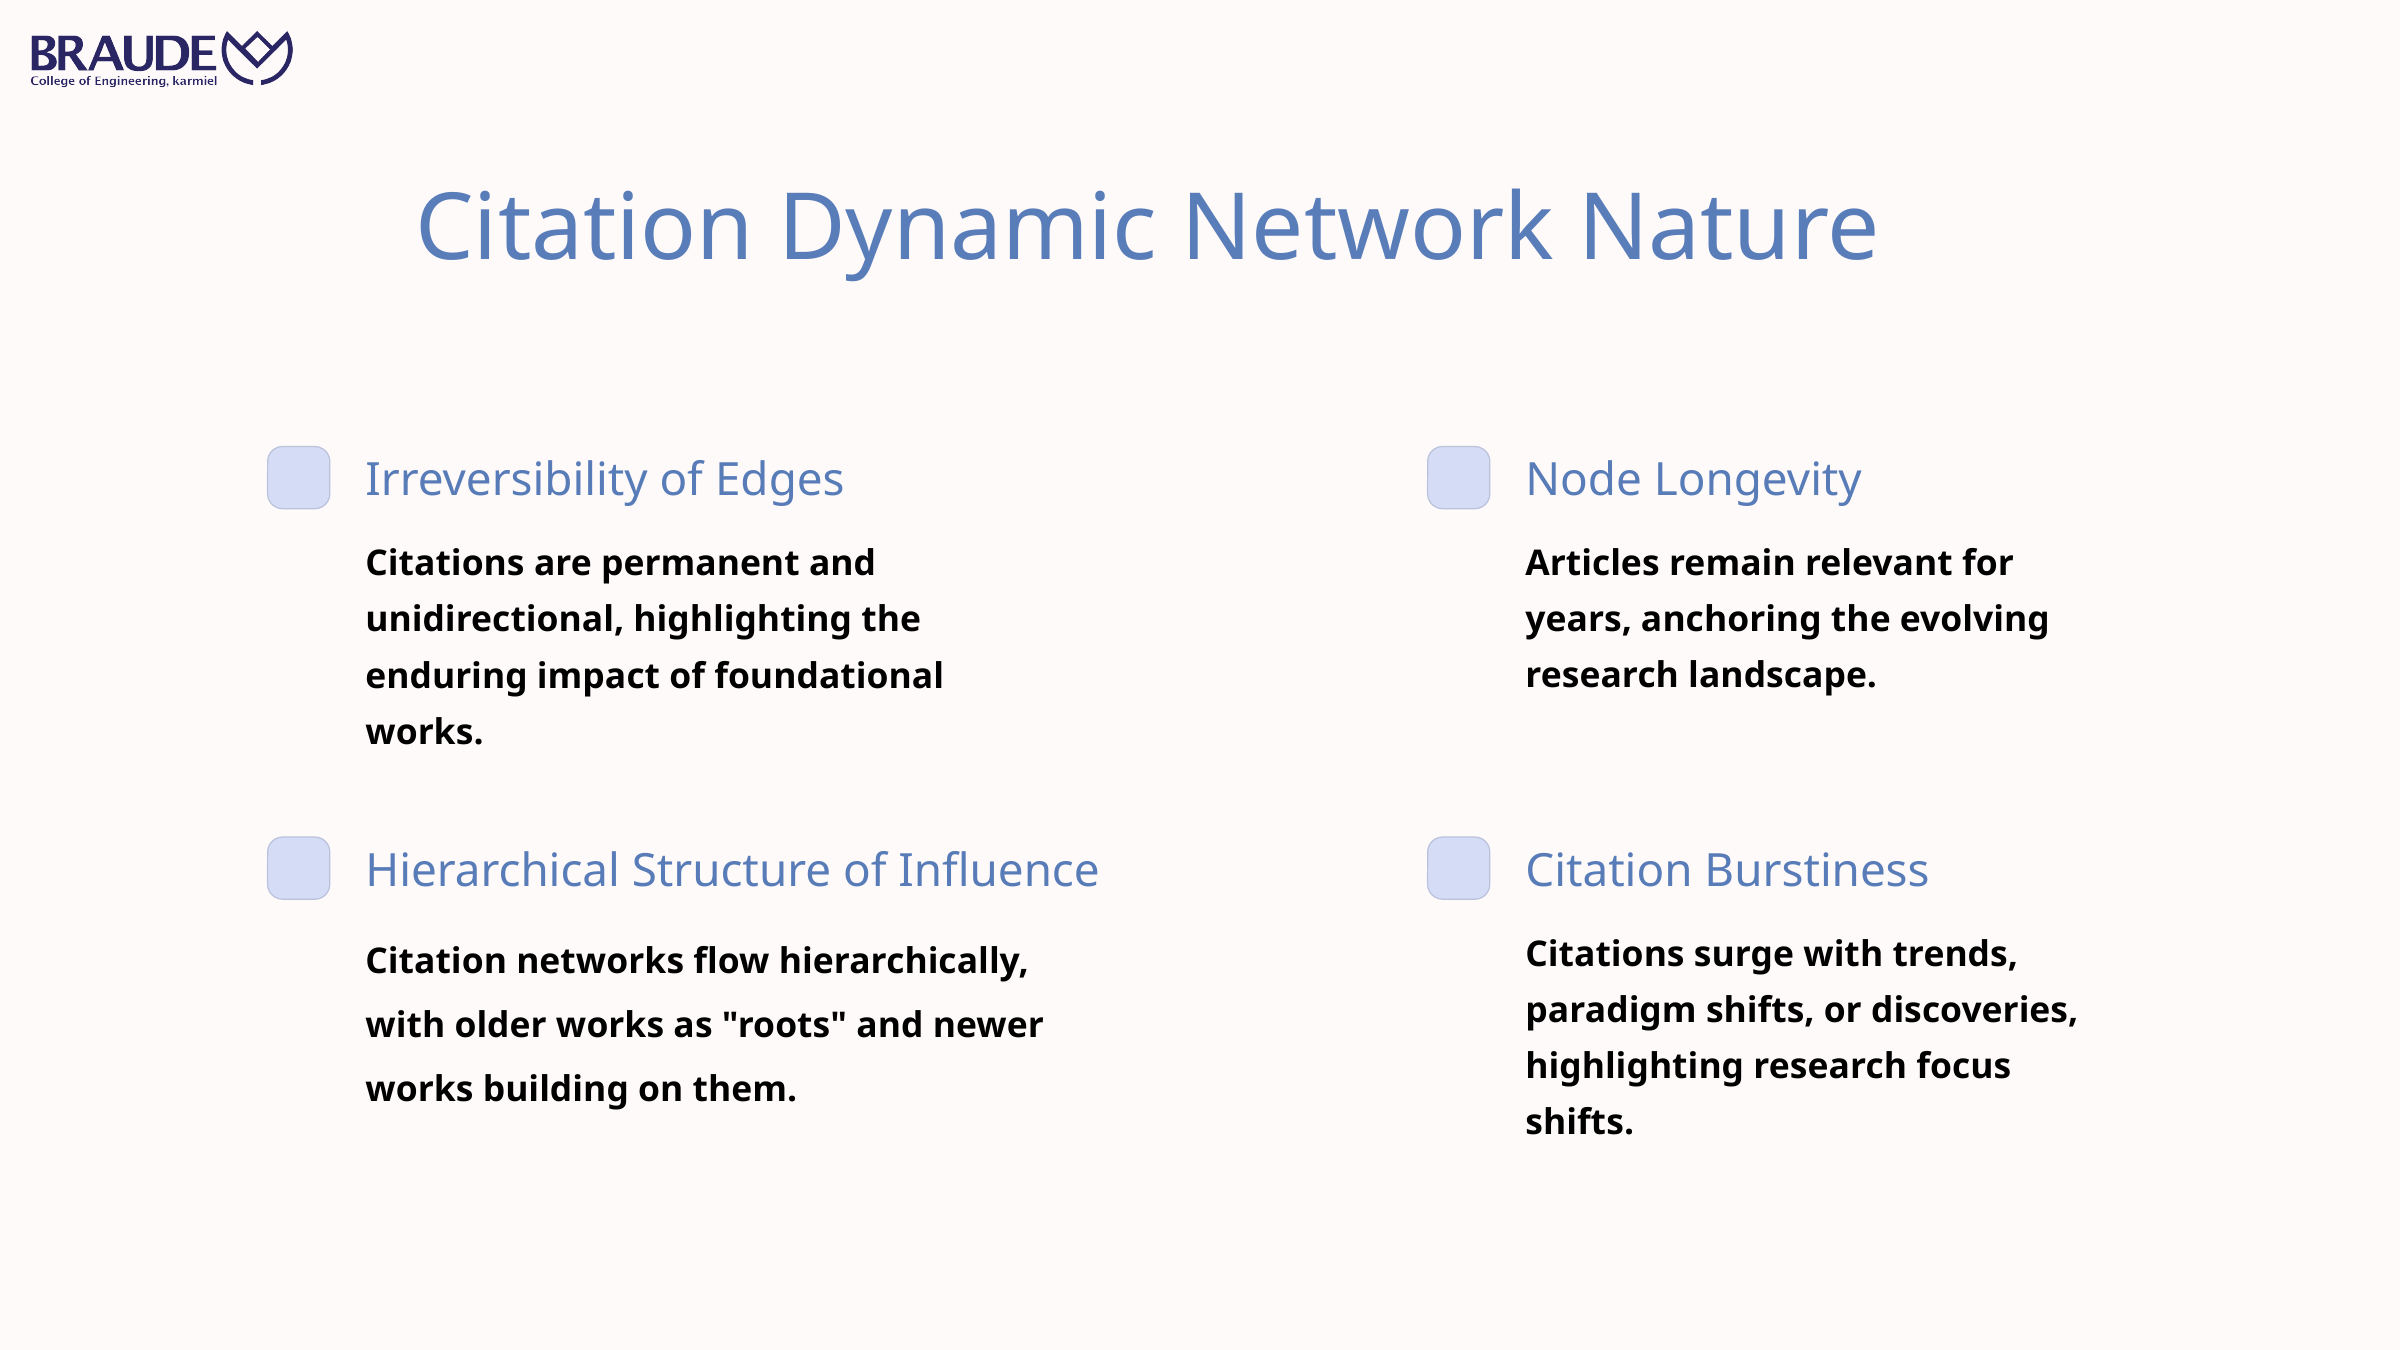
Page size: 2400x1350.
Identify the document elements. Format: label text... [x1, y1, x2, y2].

text_box Citations surge with trends, paradigm shifts, or discoveries, highlighting research focus shifts. [1525, 916, 2121, 1088]
text_box Node Longevity [1525, 446, 2049, 505]
text_box [267, 446, 330, 509]
text_box Citation networks flow hierarchically, with older works as "roots" and newer works building on them. [365, 916, 1117, 1088]
text_box [1427, 446, 1490, 509]
text_box Citations are permanent and unidirectional, highlighting the enduring impact of foundational works. [365, 526, 962, 697]
text_box Articles remain relevant for years, anchoring the evolving research landscape. [1525, 526, 2121, 754]
picture [16, 24, 301, 91]
text_box Citation Burstiness [1525, 836, 1993, 896]
text_box [1427, 836, 1490, 900]
text_box Irreversibility of Edges [365, 446, 833, 505]
text_box Citation Dynamic Network Nature [303, 160, 1993, 278]
text_box [267, 836, 330, 900]
text_box Hierarchical Structure of Influence [365, 836, 833, 896]
